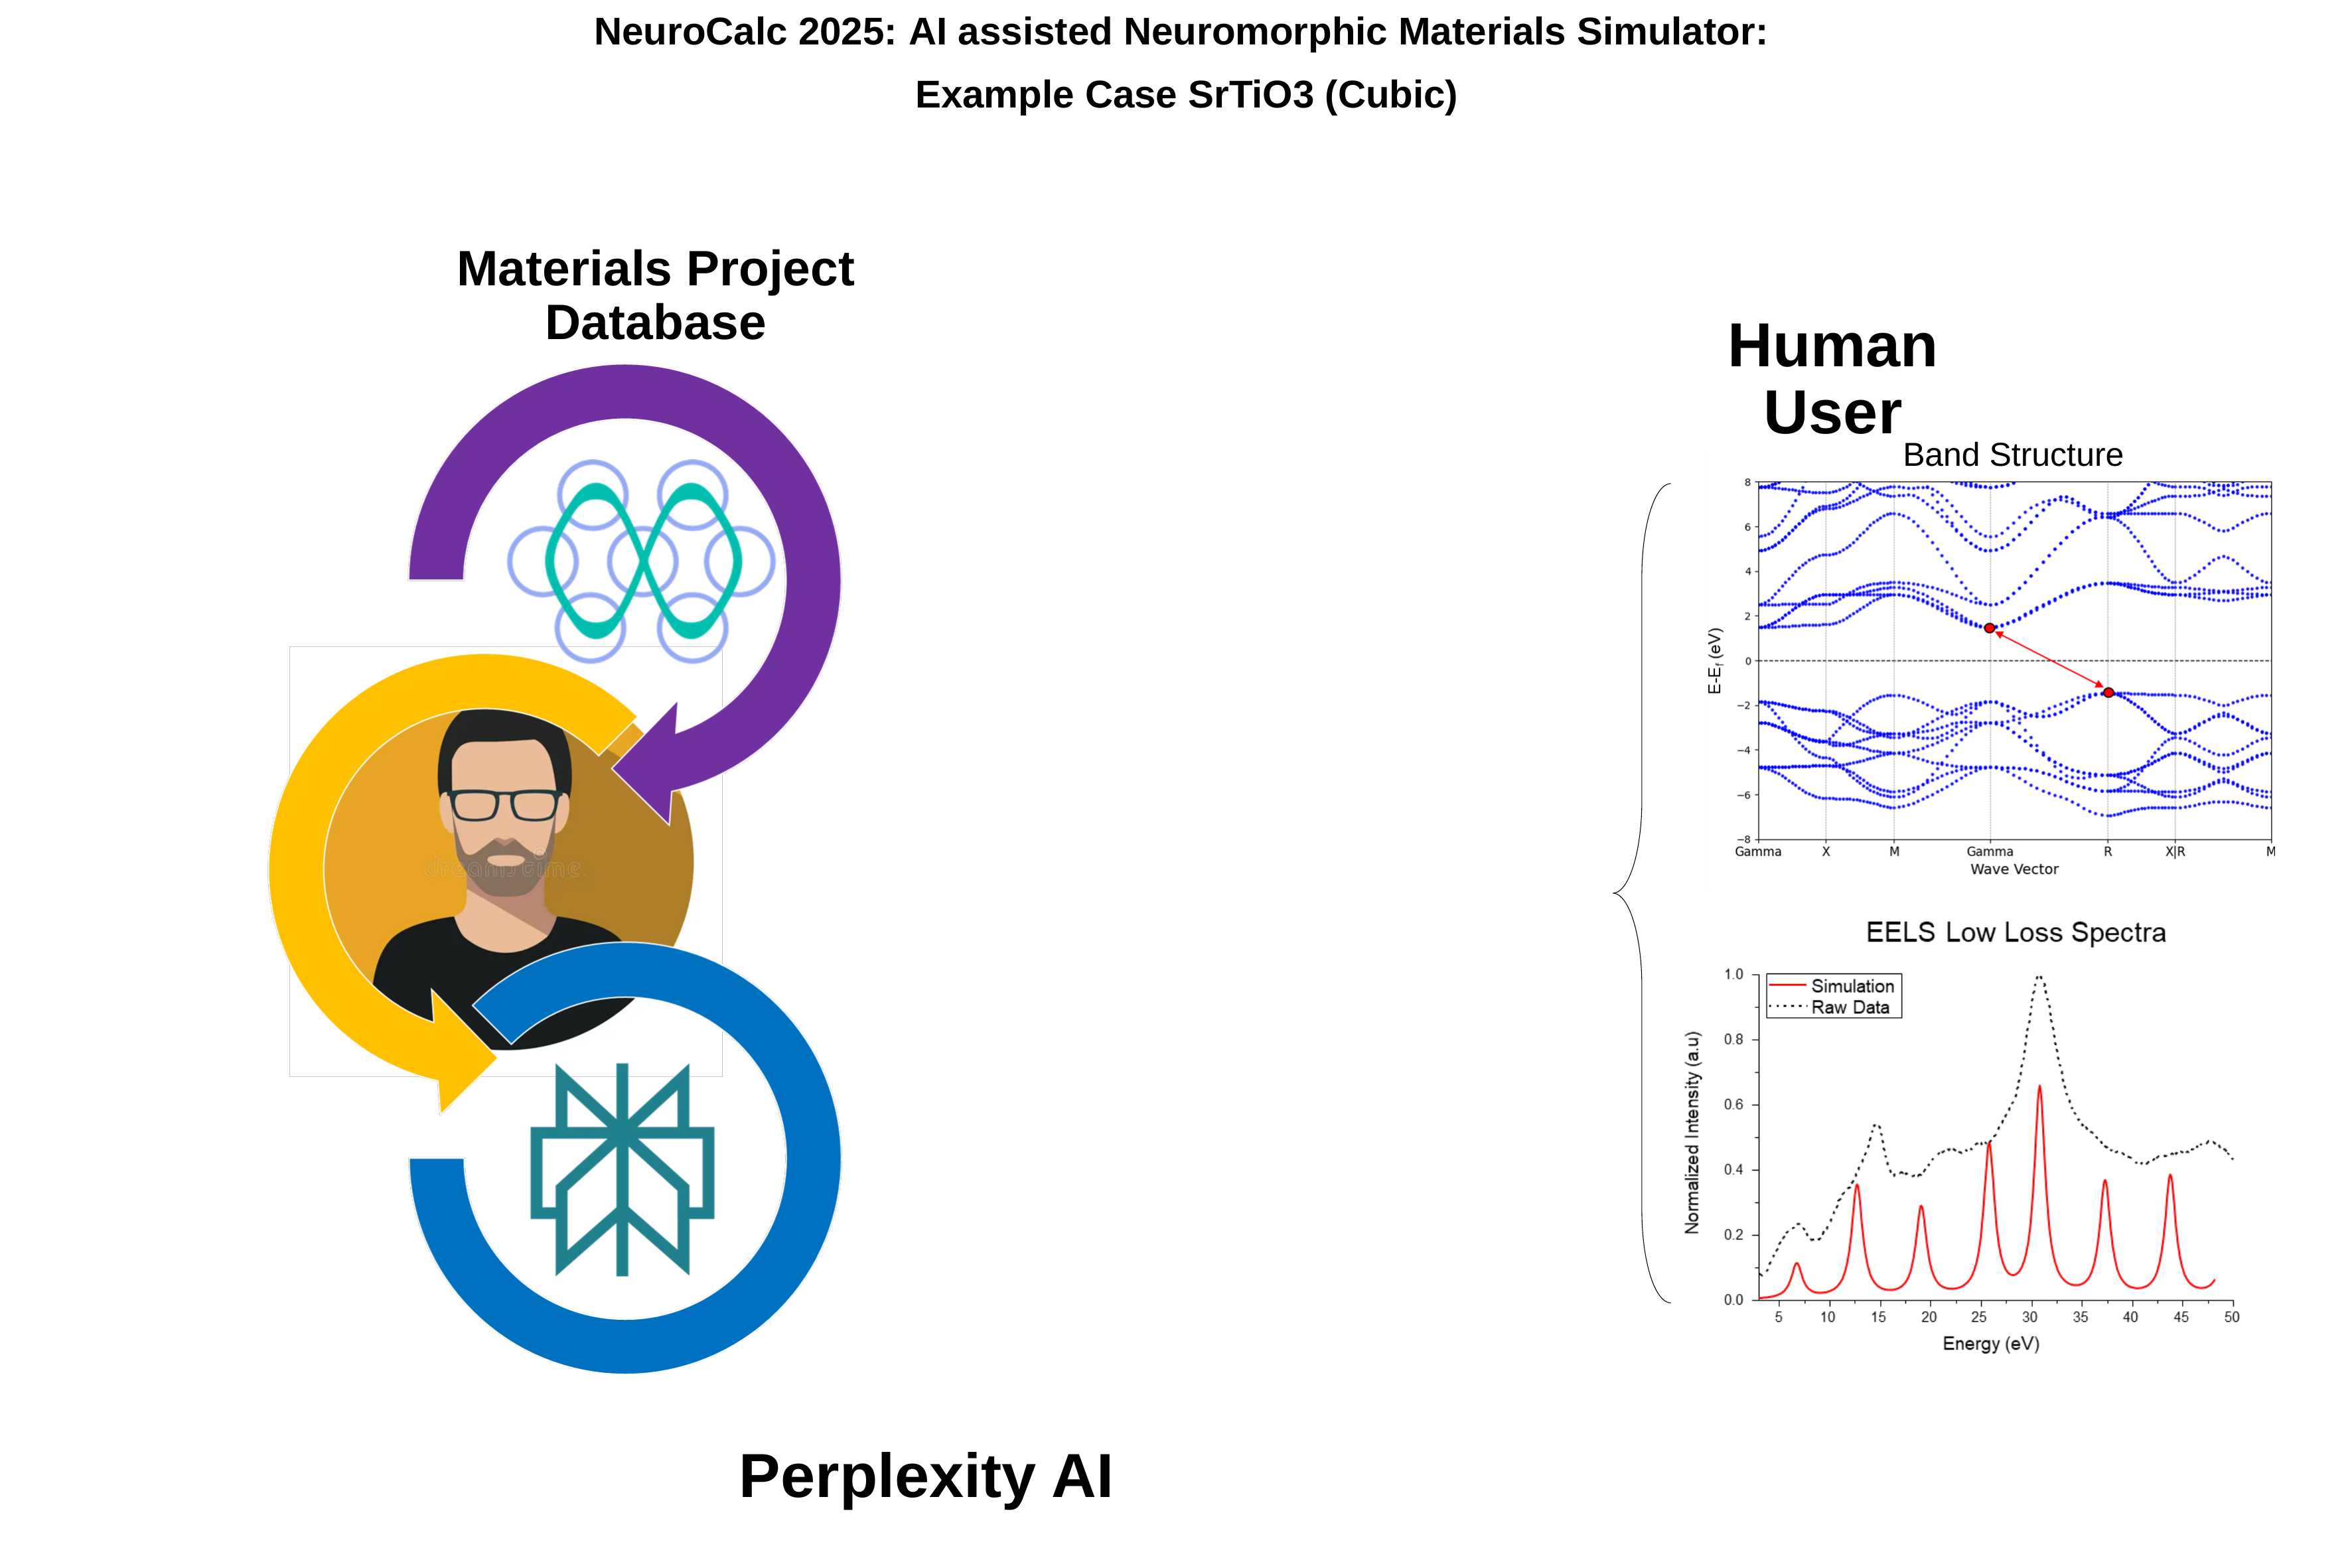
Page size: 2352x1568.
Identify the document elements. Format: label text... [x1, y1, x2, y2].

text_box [1613, 428, 2275, 1364]
text_box NeuroCalc 2025: AI assisted Neuromorphic Materials Simulator: Example Case SrTiO3 (Cubic) [926, 1, 1851, 121]
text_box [0, 0, 926, 367]
picture [244, 328, 865, 1376]
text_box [1653, 309, 2014, 450]
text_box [670, 1407, 1183, 1547]
